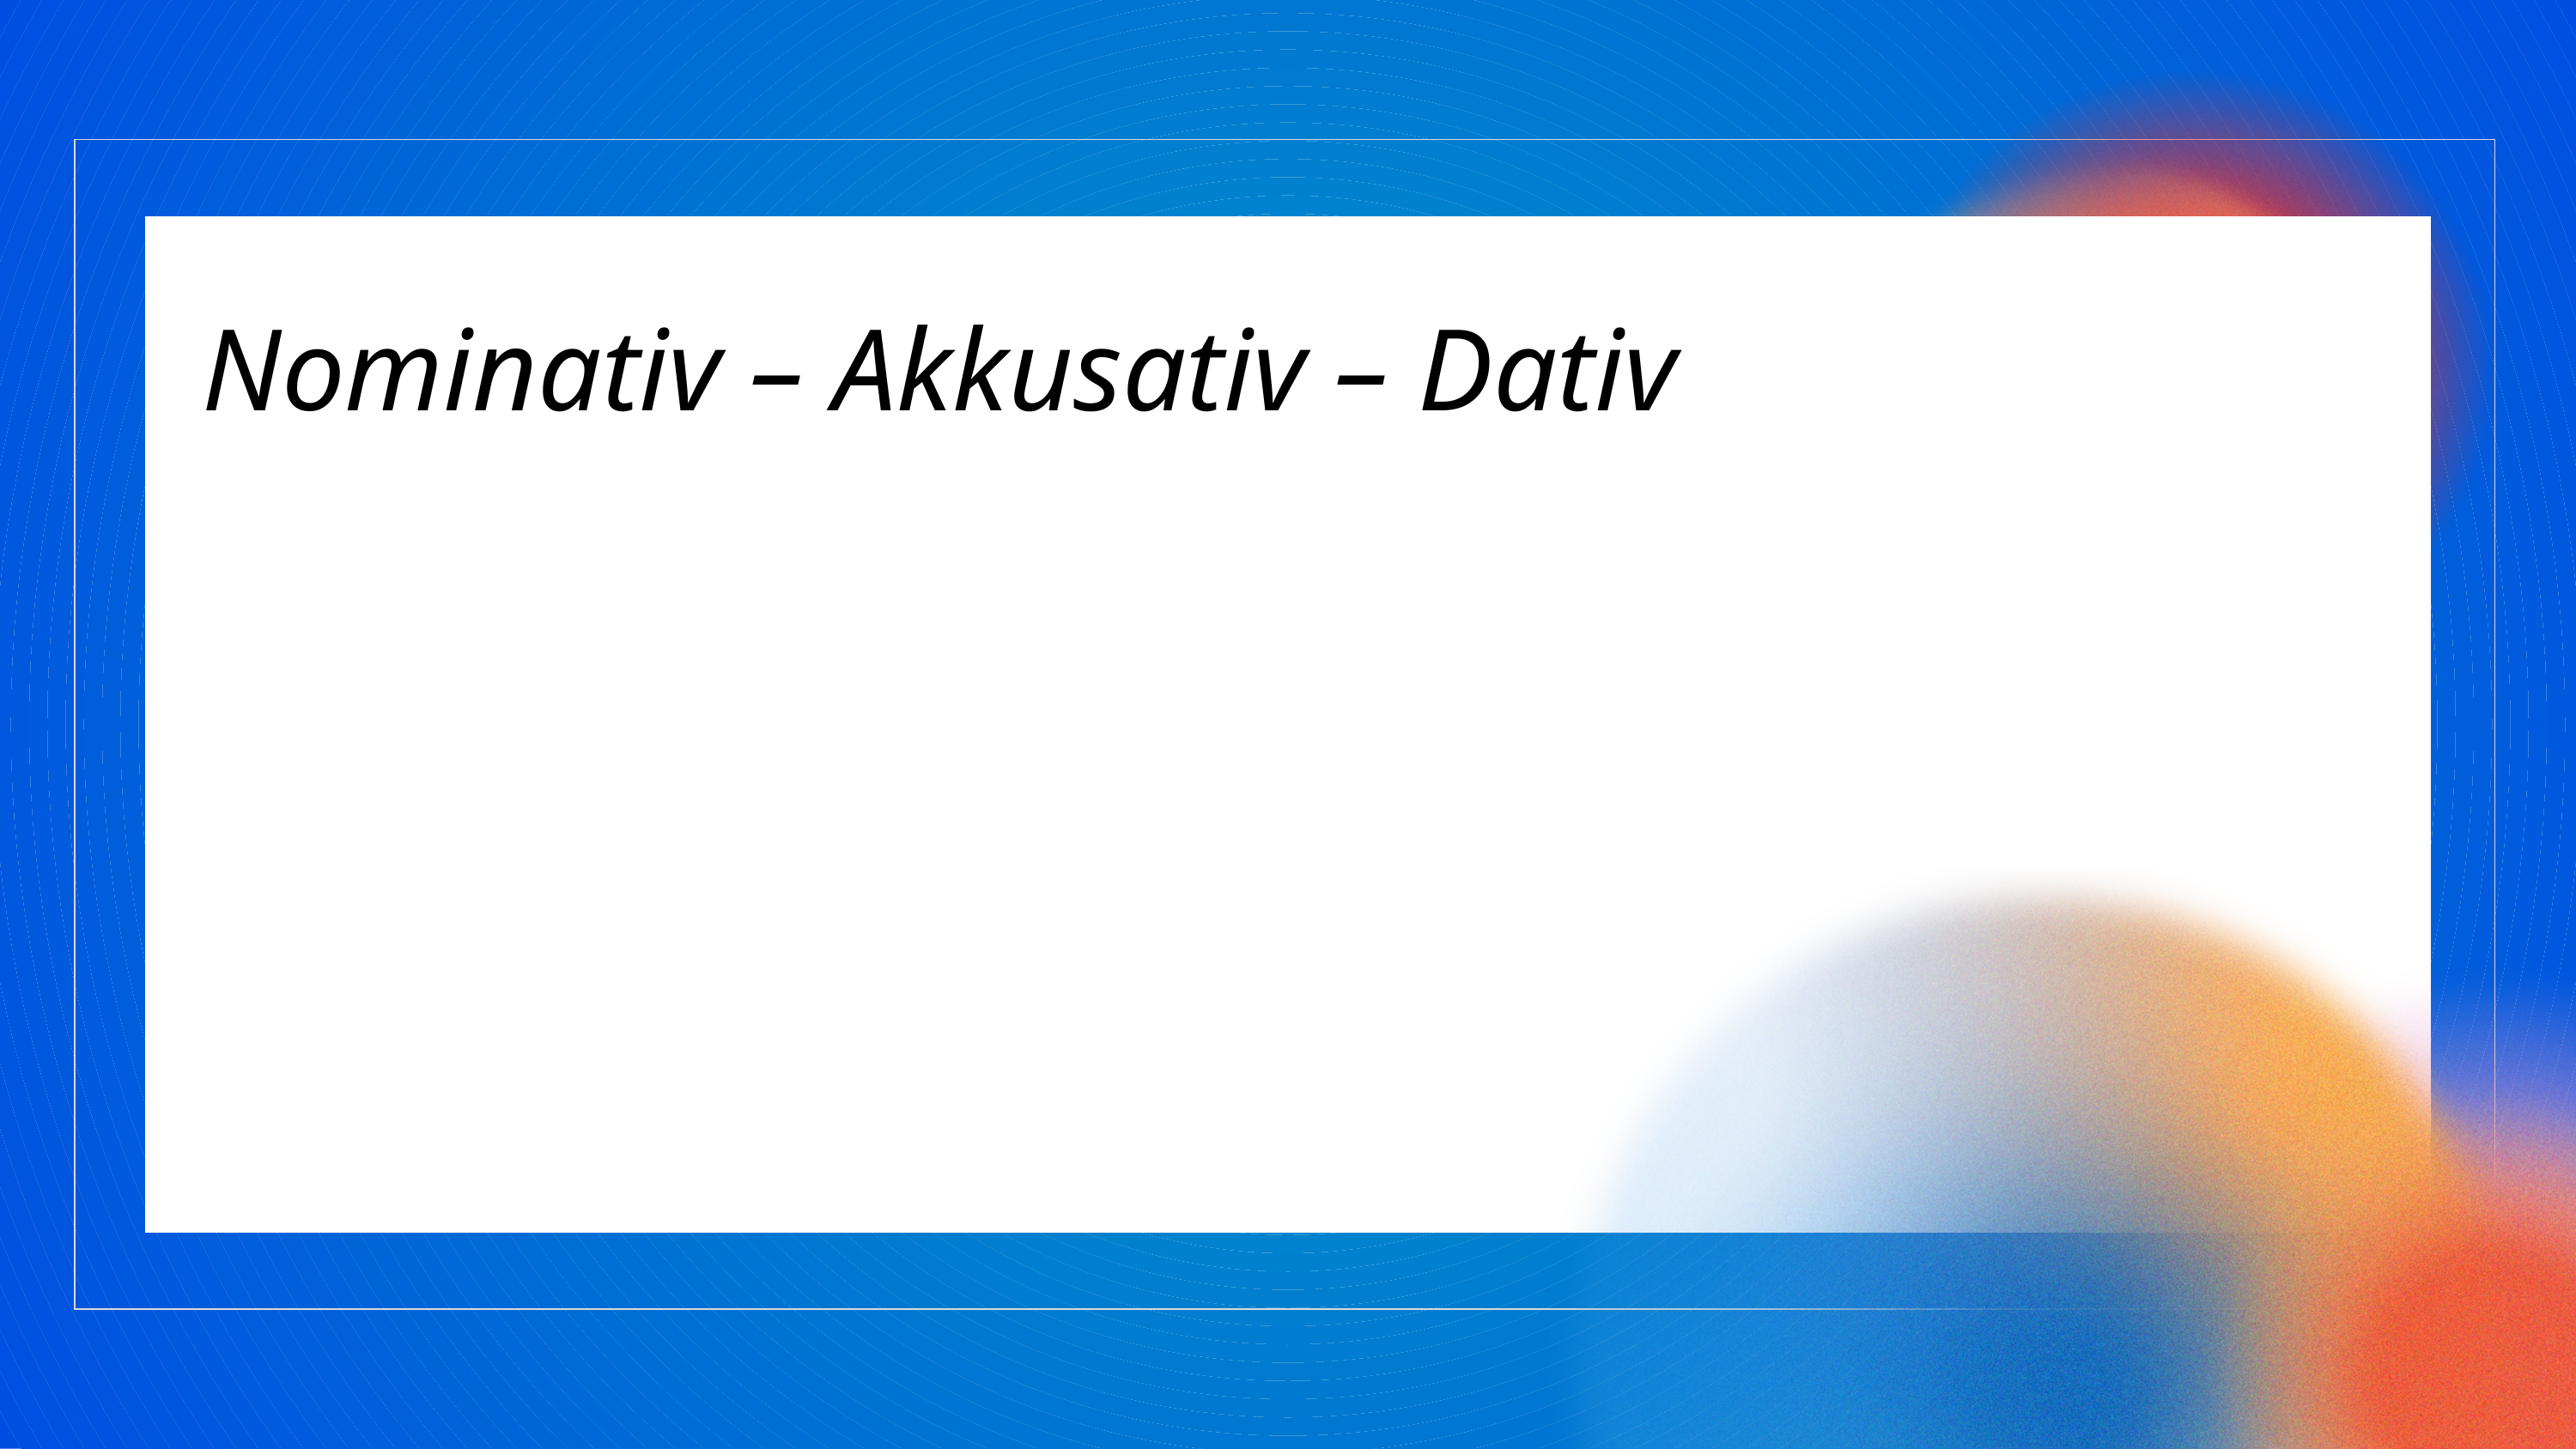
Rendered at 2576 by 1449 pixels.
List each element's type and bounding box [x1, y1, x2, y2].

text_box [1792, 70, 2495, 136]
text_box [74, 139, 2495, 1309]
text_box [1543, 868, 2576, 1449]
text_box [144, 215, 2432, 1234]
